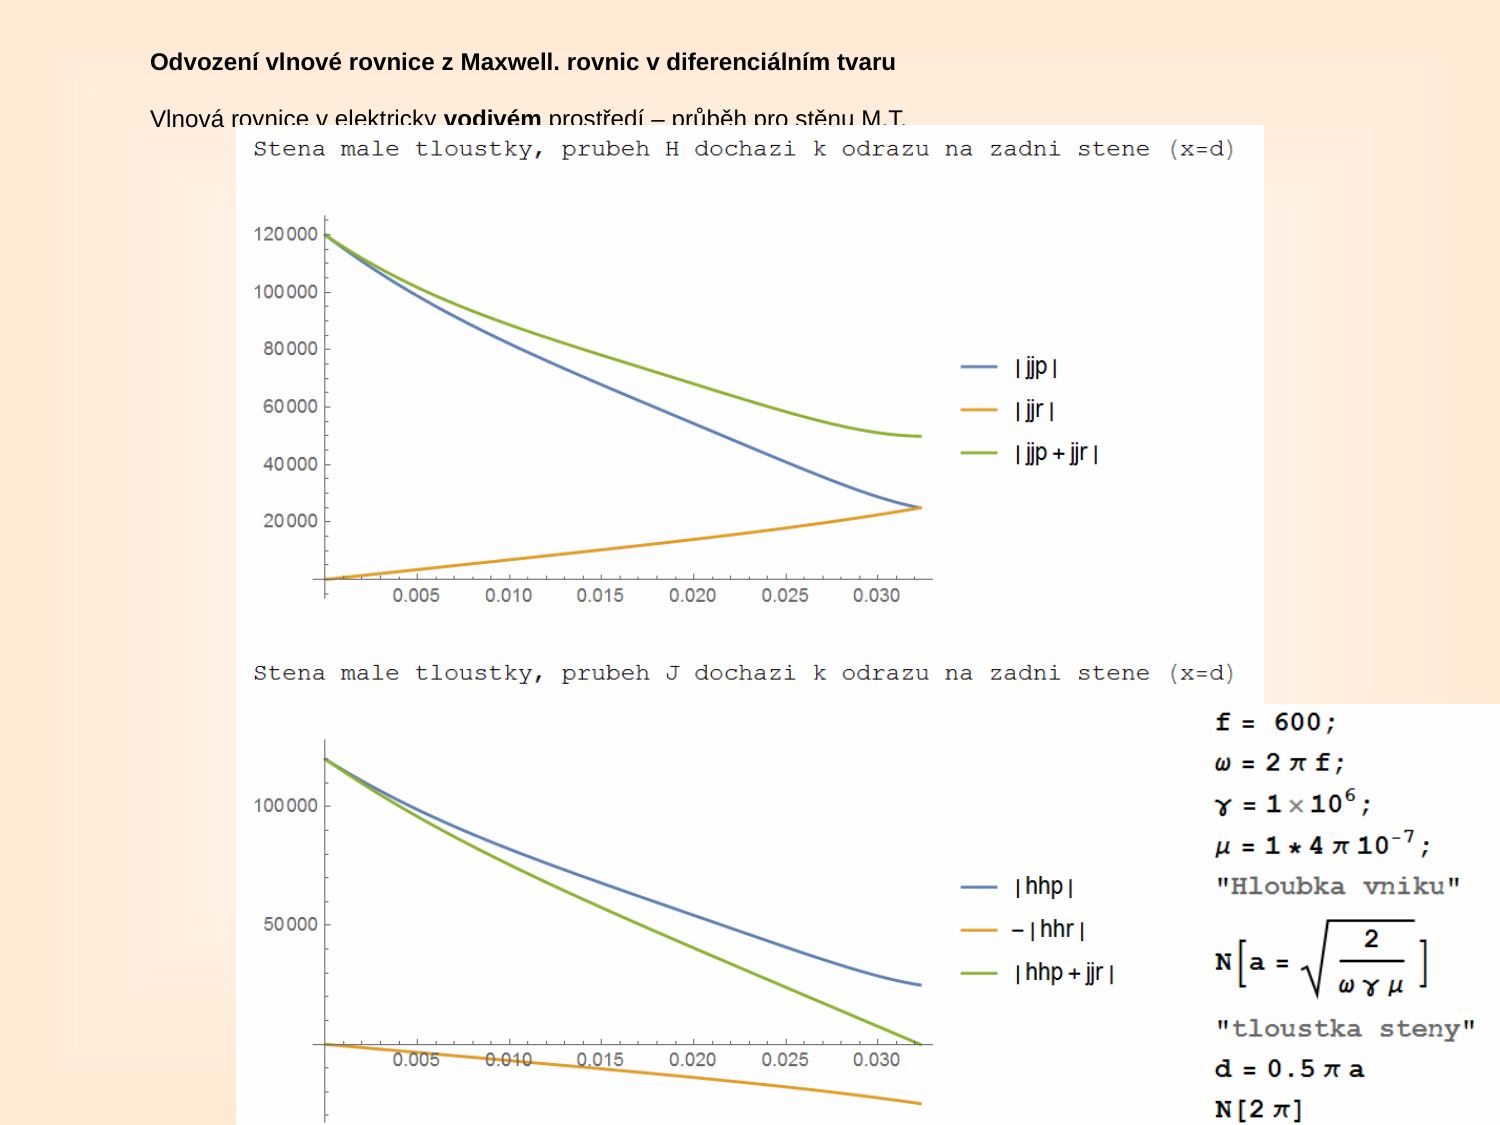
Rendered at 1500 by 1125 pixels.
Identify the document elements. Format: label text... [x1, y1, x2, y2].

text_box Odvození vlnové rovnice z Maxwell. rovnic v diferenciálním tvaru Vlnová rovnice v elektricky vodivém prostředí – průběh pro stěnu M.T. [0, 0, 1500, 139]
picture [236, 125, 1500, 1125]
